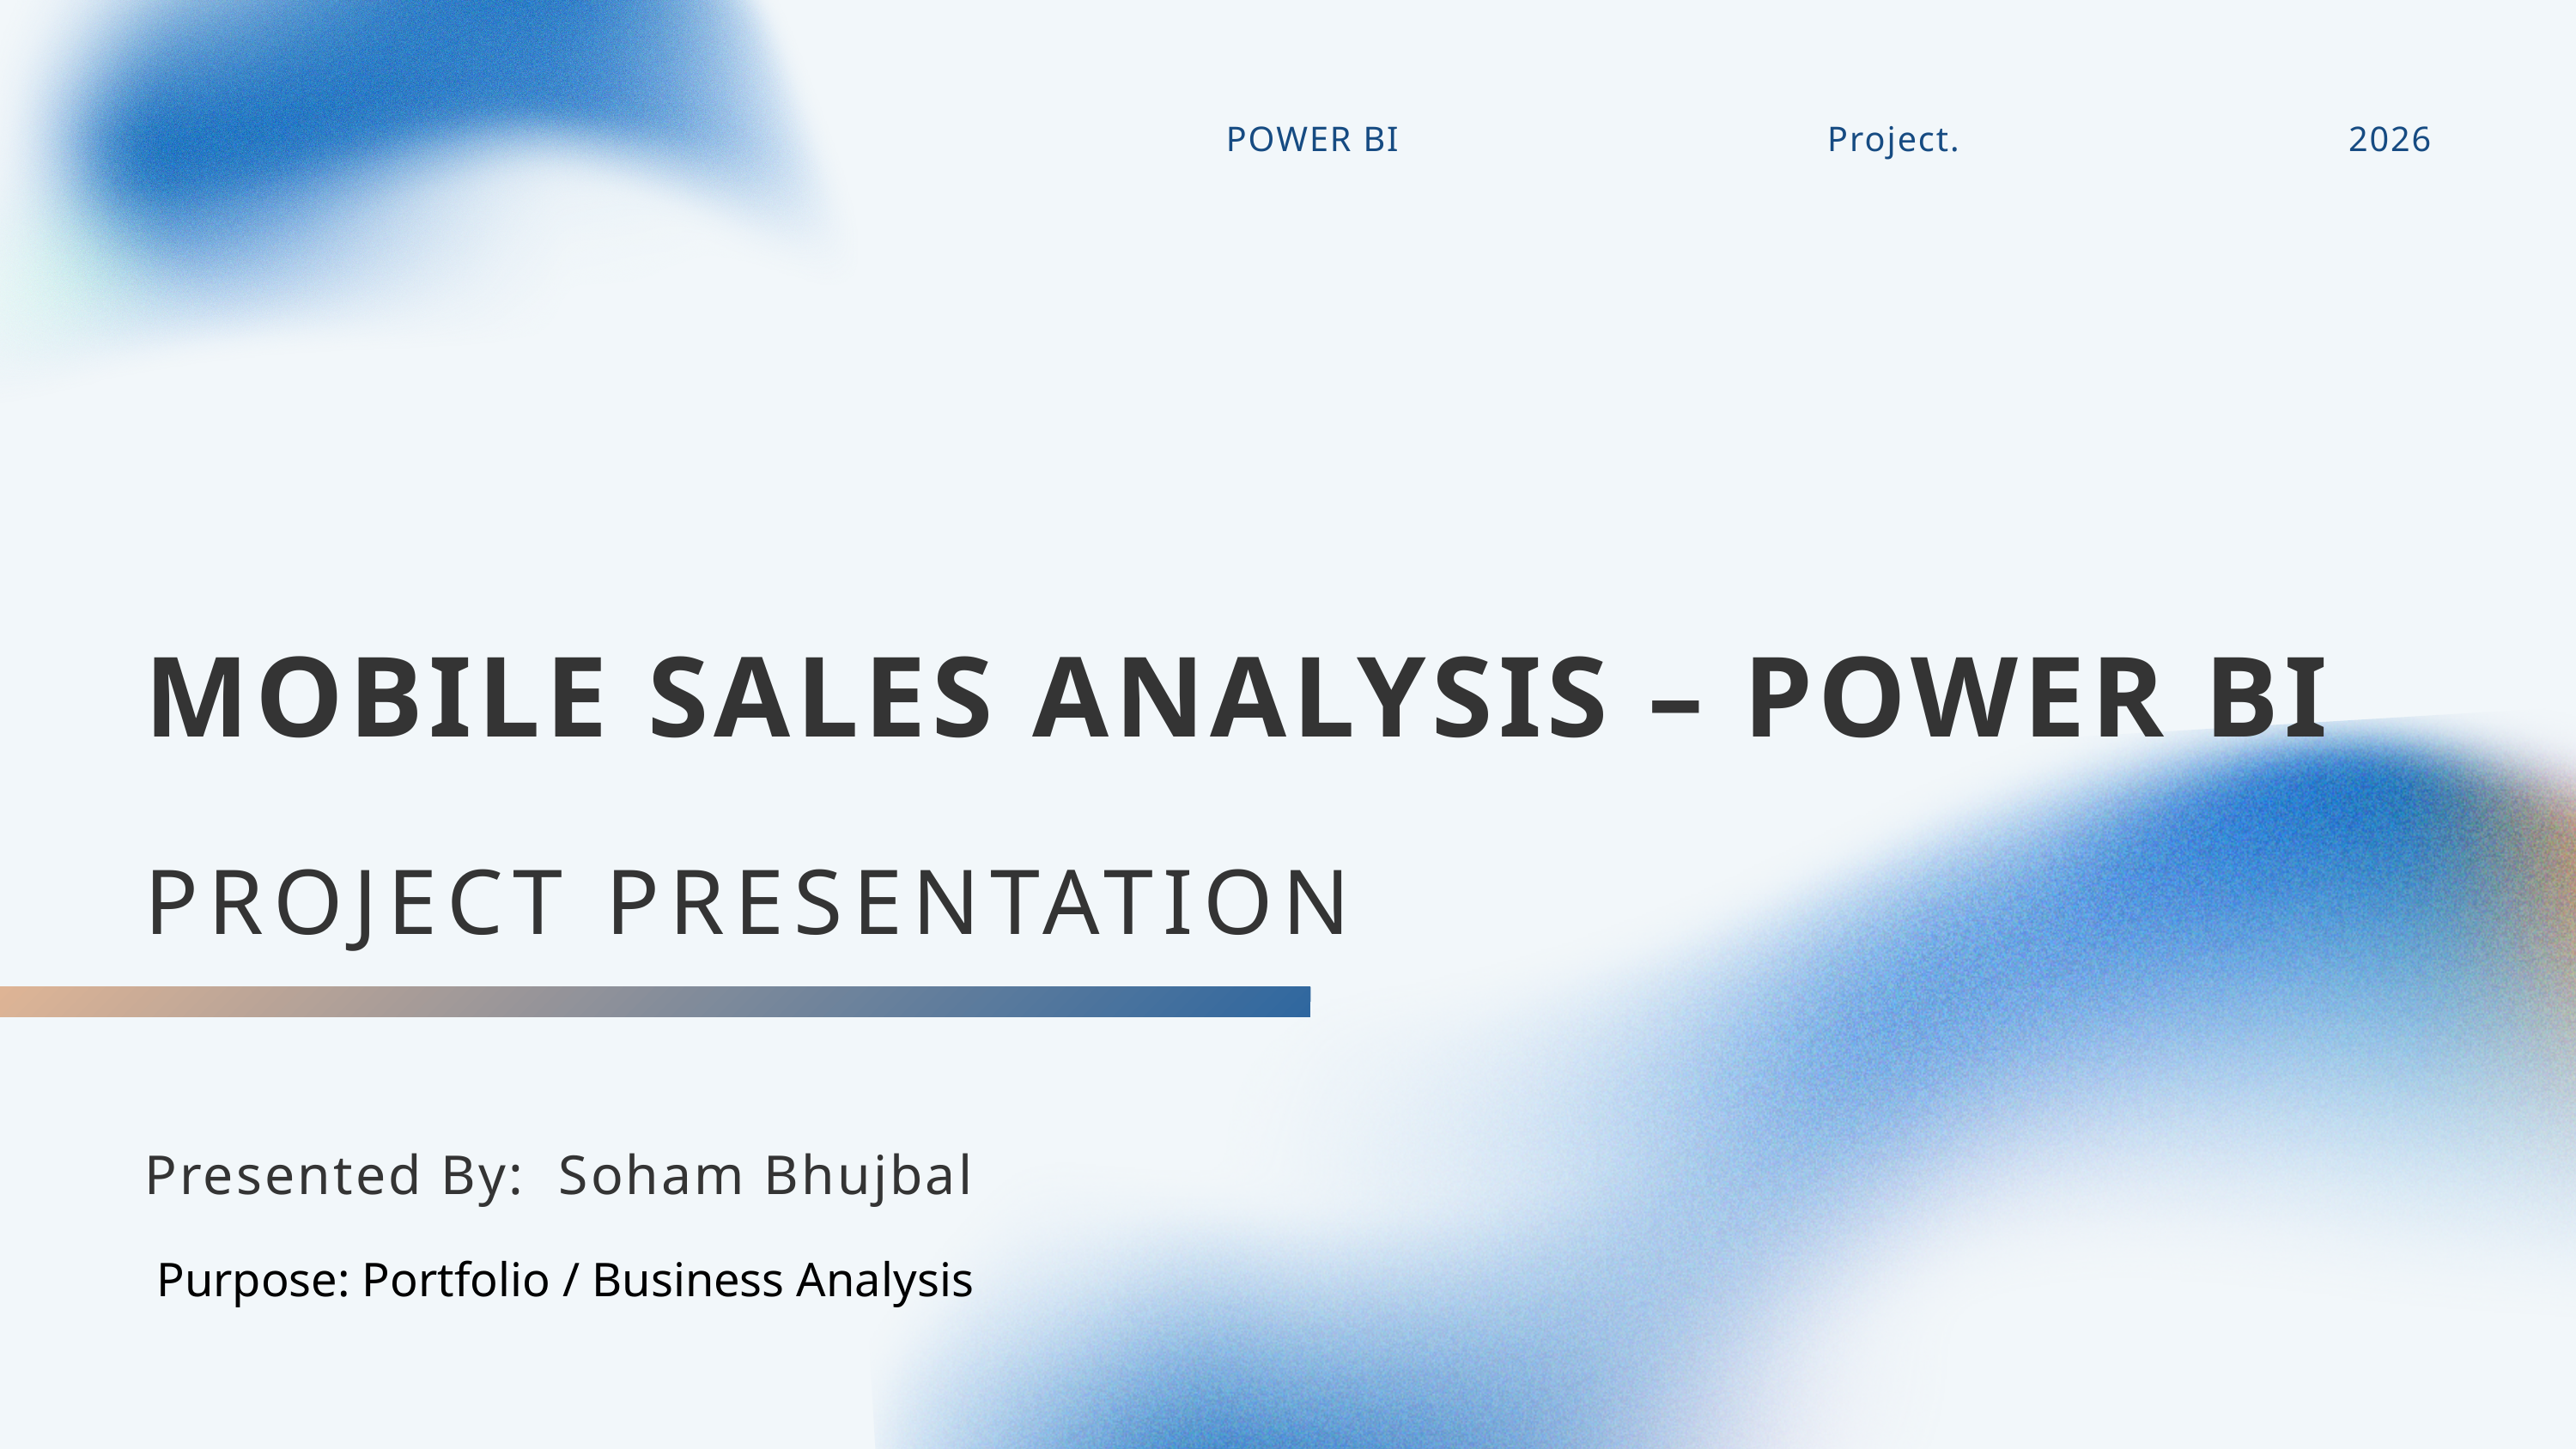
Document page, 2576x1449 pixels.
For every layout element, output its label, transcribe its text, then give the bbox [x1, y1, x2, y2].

text_box 2026 [2122, 110, 2432, 158]
text_box [0, 0, 859, 404]
text_box POWER BI [1225, 110, 1649, 158]
text_box [836, 706, 2576, 1449]
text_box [0, 986, 1311, 1017]
text_box Presented By: [144, 1130, 558, 1205]
text_box MOBILE SALES ANALYSIS – POWER BI [144, 603, 2506, 760]
text_box Soham Bhujbal [558, 1130, 1113, 1280]
text_box Project. [1739, 110, 2048, 158]
text_box PROJECT PRESENTATION [144, 828, 2014, 953]
text_box Purpose: Portfolio / Business Analysis [144, 1240, 987, 1306]
